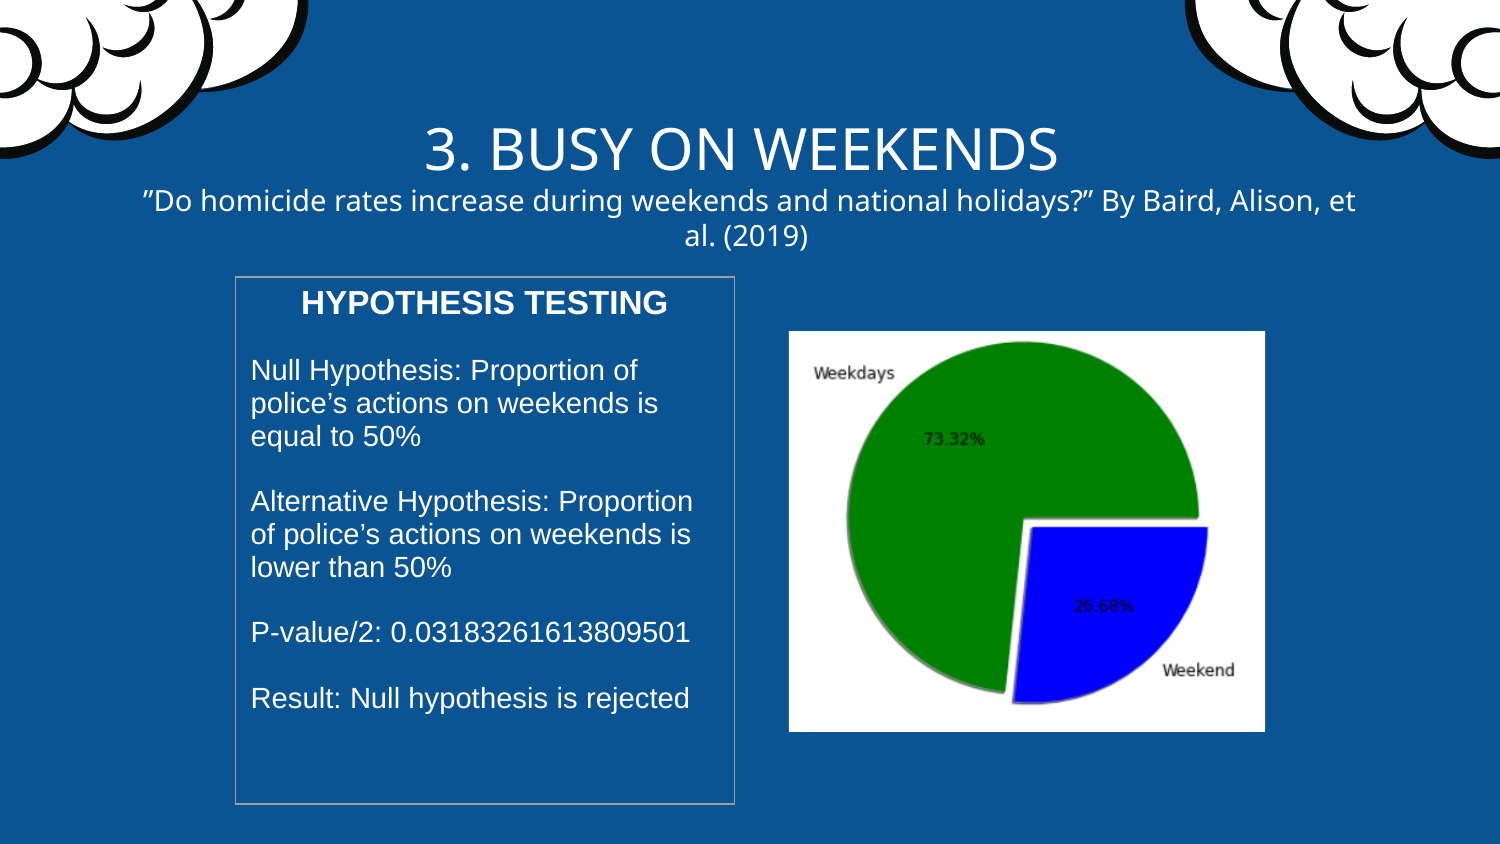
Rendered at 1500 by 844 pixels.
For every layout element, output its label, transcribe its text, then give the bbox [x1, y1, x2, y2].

picture [788, 330, 1266, 733]
table_header HYPOTHESIS TESTING Null Hypothesis: Proportion of police’s actions on weekends is equal to 50% Alternative Hypothesis: Proportion of police’s actions on weekends is lower than 50% P-value/2: 0.03183261613809501 Result: Null hypothesis is rejected [236, 278, 734, 803]
title 3. BUSY ON WEEKENDS ”Do homicide rates increase during weekends and national holidays?” By Baird, Alison, et al. (2019) [117, 124, 1383, 240]
